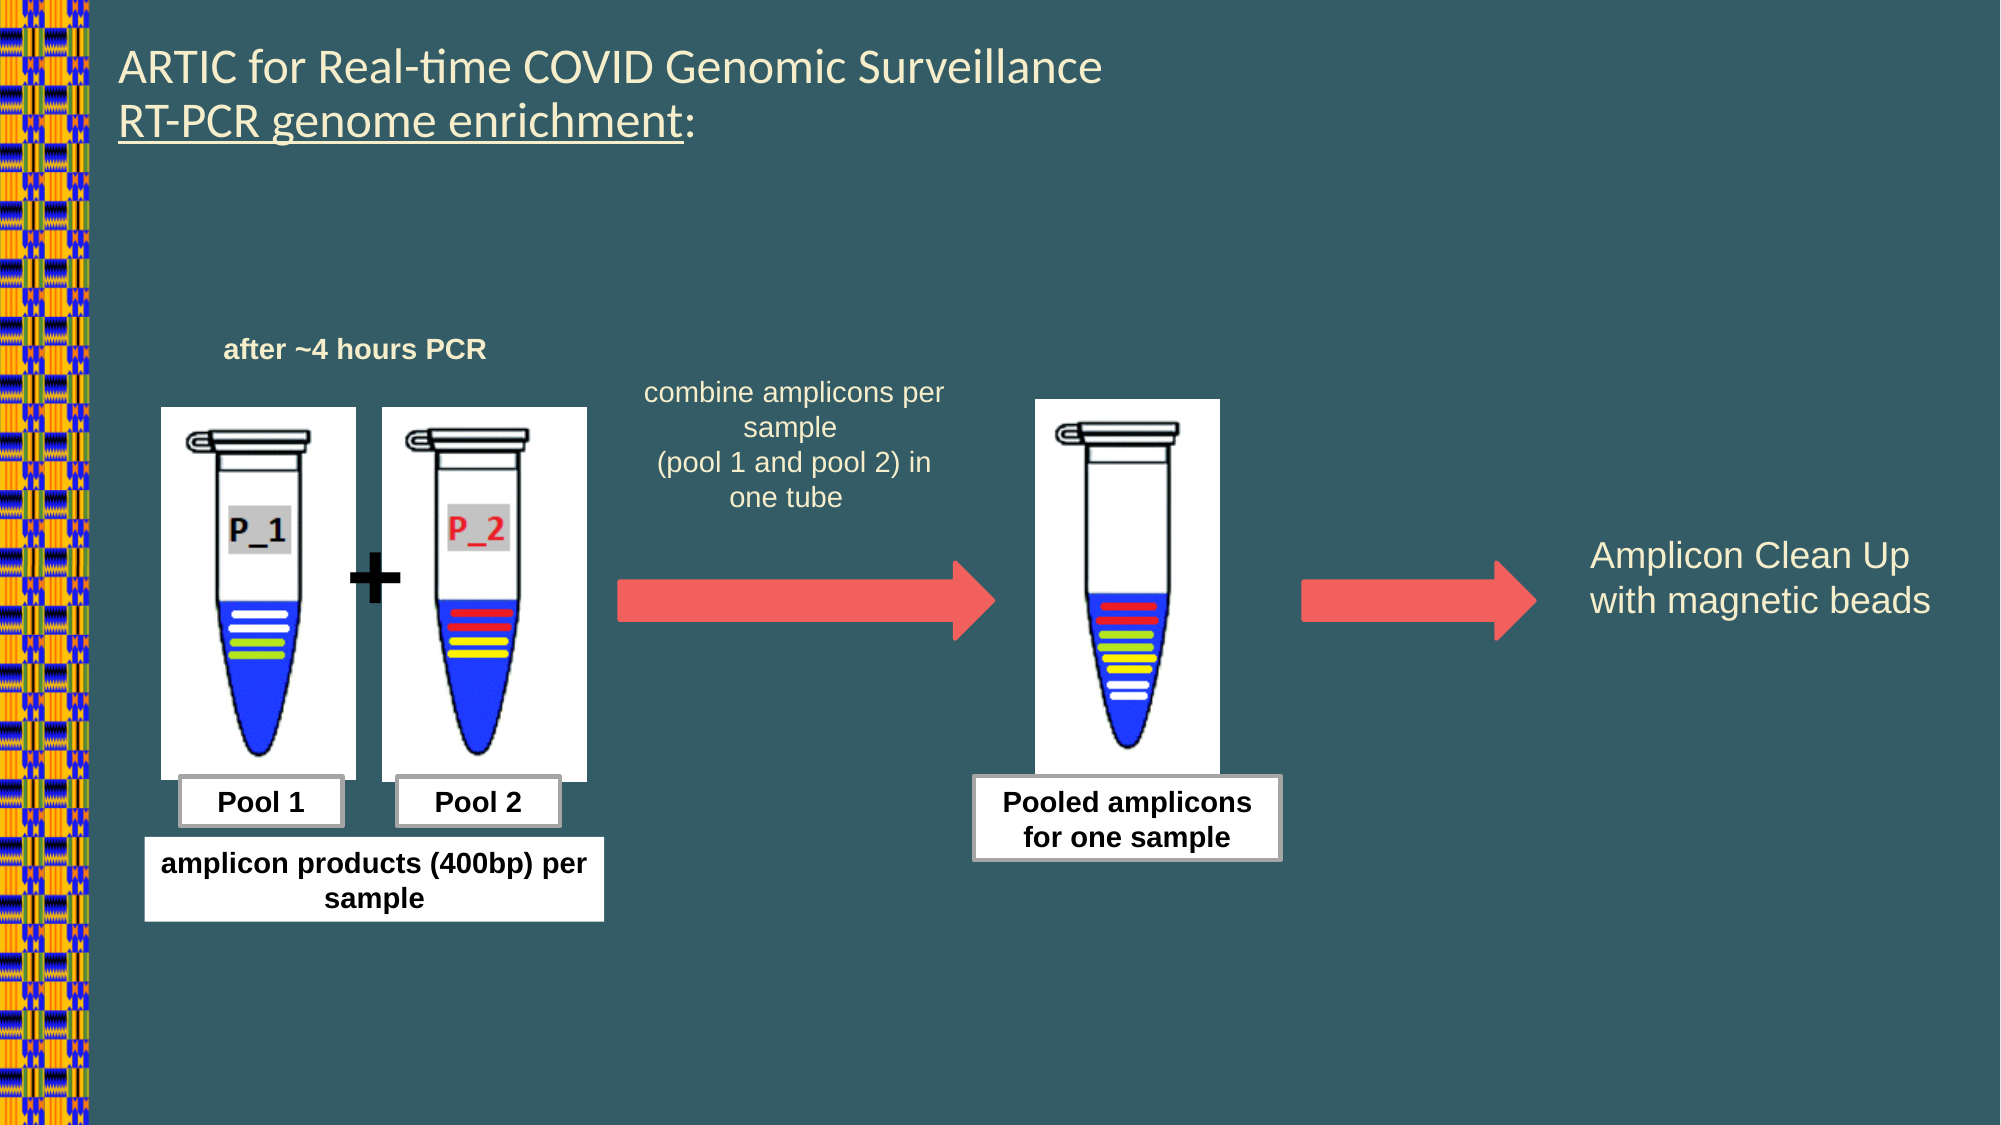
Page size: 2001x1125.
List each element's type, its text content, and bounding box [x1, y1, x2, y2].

text_box Pooled amplicons for one sample [972, 774, 1283, 862]
text_box combine amplicons per sample (pool 1 and pool 2) in one tube [618, 365, 971, 521]
title ARTIC for Real-time COVID Genomic Surveillance RT-PCR genome enrichment: [103, 2, 2000, 187]
text_box after ~4 hours PCR [137, 322, 574, 373]
picture [0, 0, 2001, 1125]
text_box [144, 407, 605, 944]
text_box [1301, 560, 1537, 641]
text_box Amplicon Clean Up with magnetic beads [1575, 523, 1962, 629]
text_box [617, 560, 996, 641]
